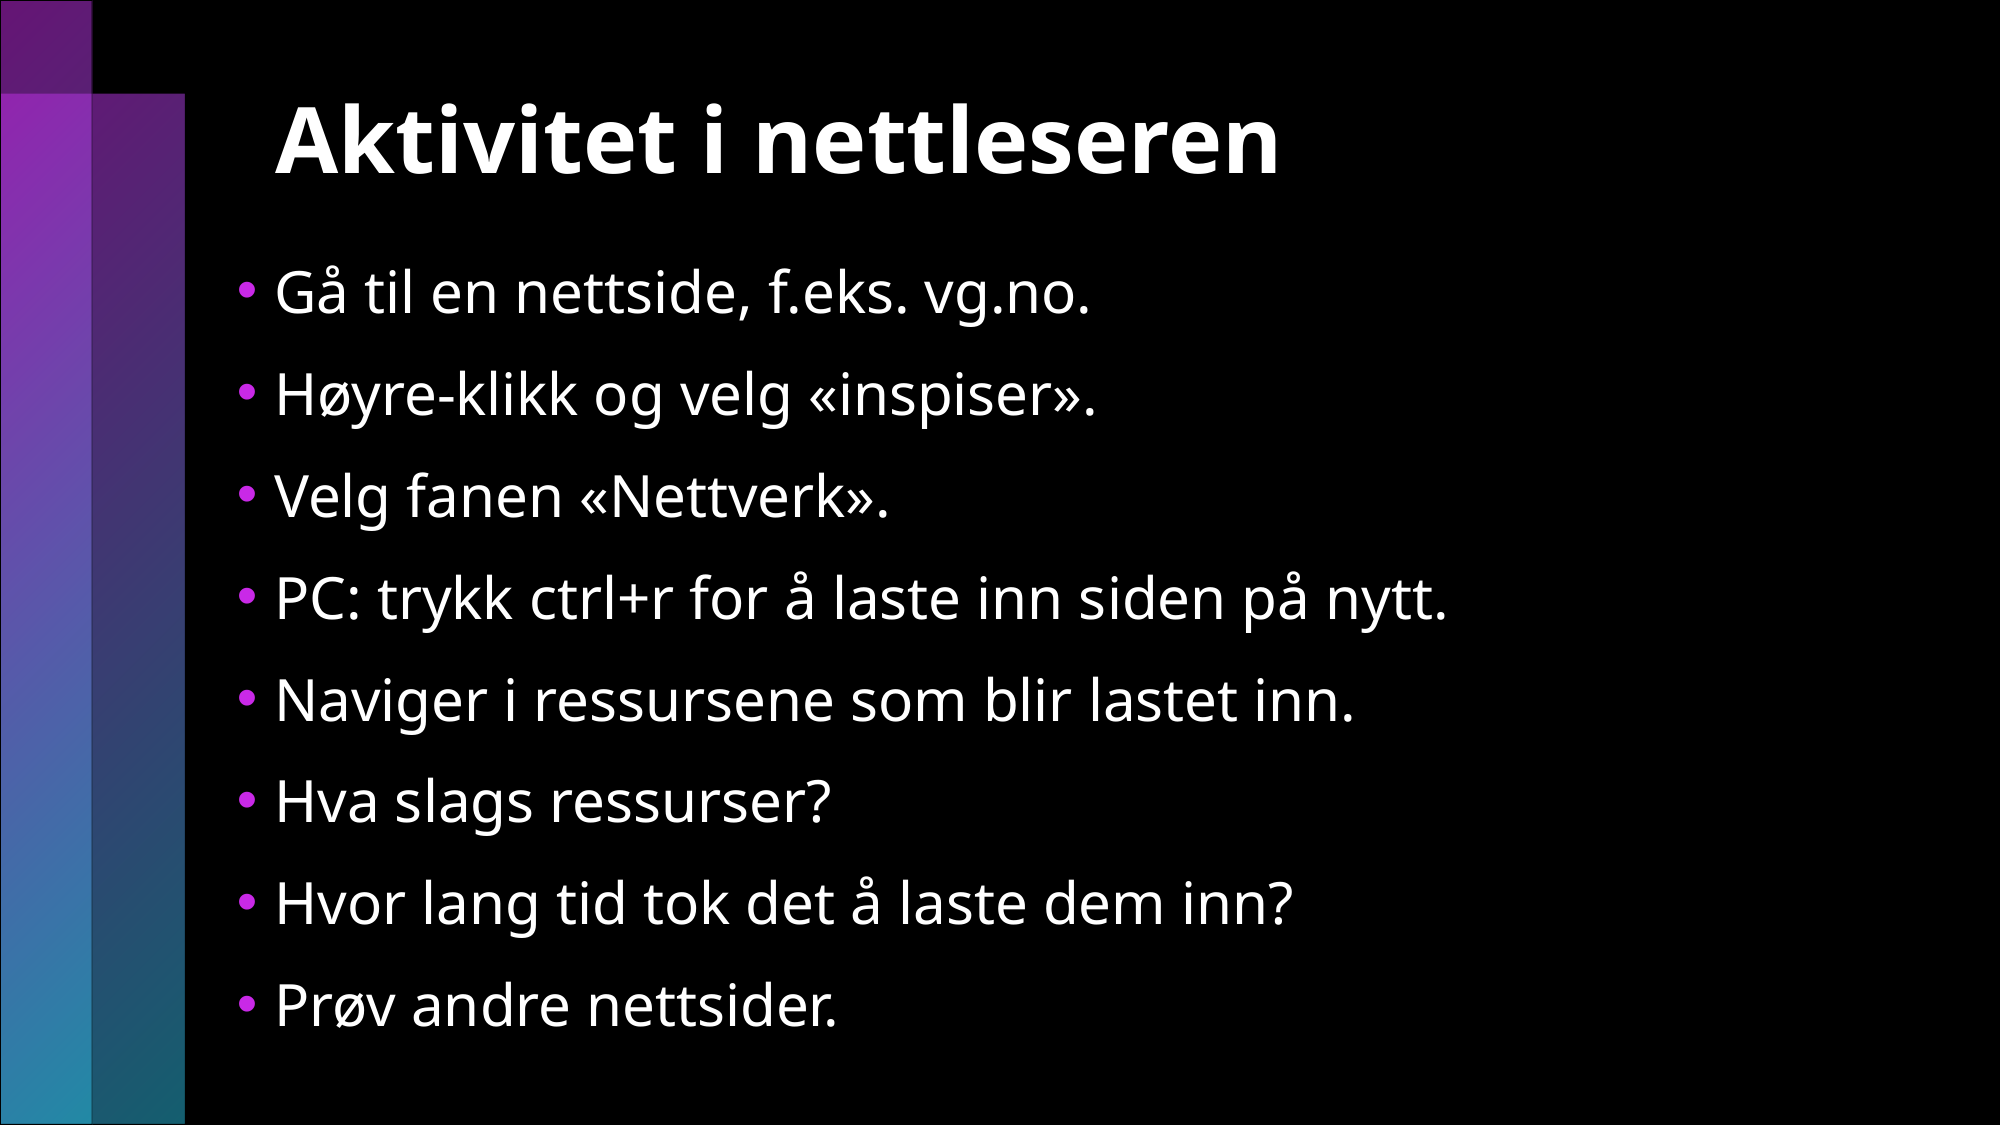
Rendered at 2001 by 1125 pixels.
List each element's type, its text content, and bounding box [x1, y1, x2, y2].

title Aktivitet i nettleseren [260, 74, 1817, 329]
list Gå til en nettside, f.eks. vg.no. Høyre-klikk og velg «inspiser». Velg fanen «Nettverk». PC: trykk ctrl+r for å laste inn siden på nytt. Naviger i ressursene som blir lastet inn. Hva slags ressurser? Hvor lang tid tok det å laste dem inn? Prøv andre nettsider. [221, 240, 1779, 885]
